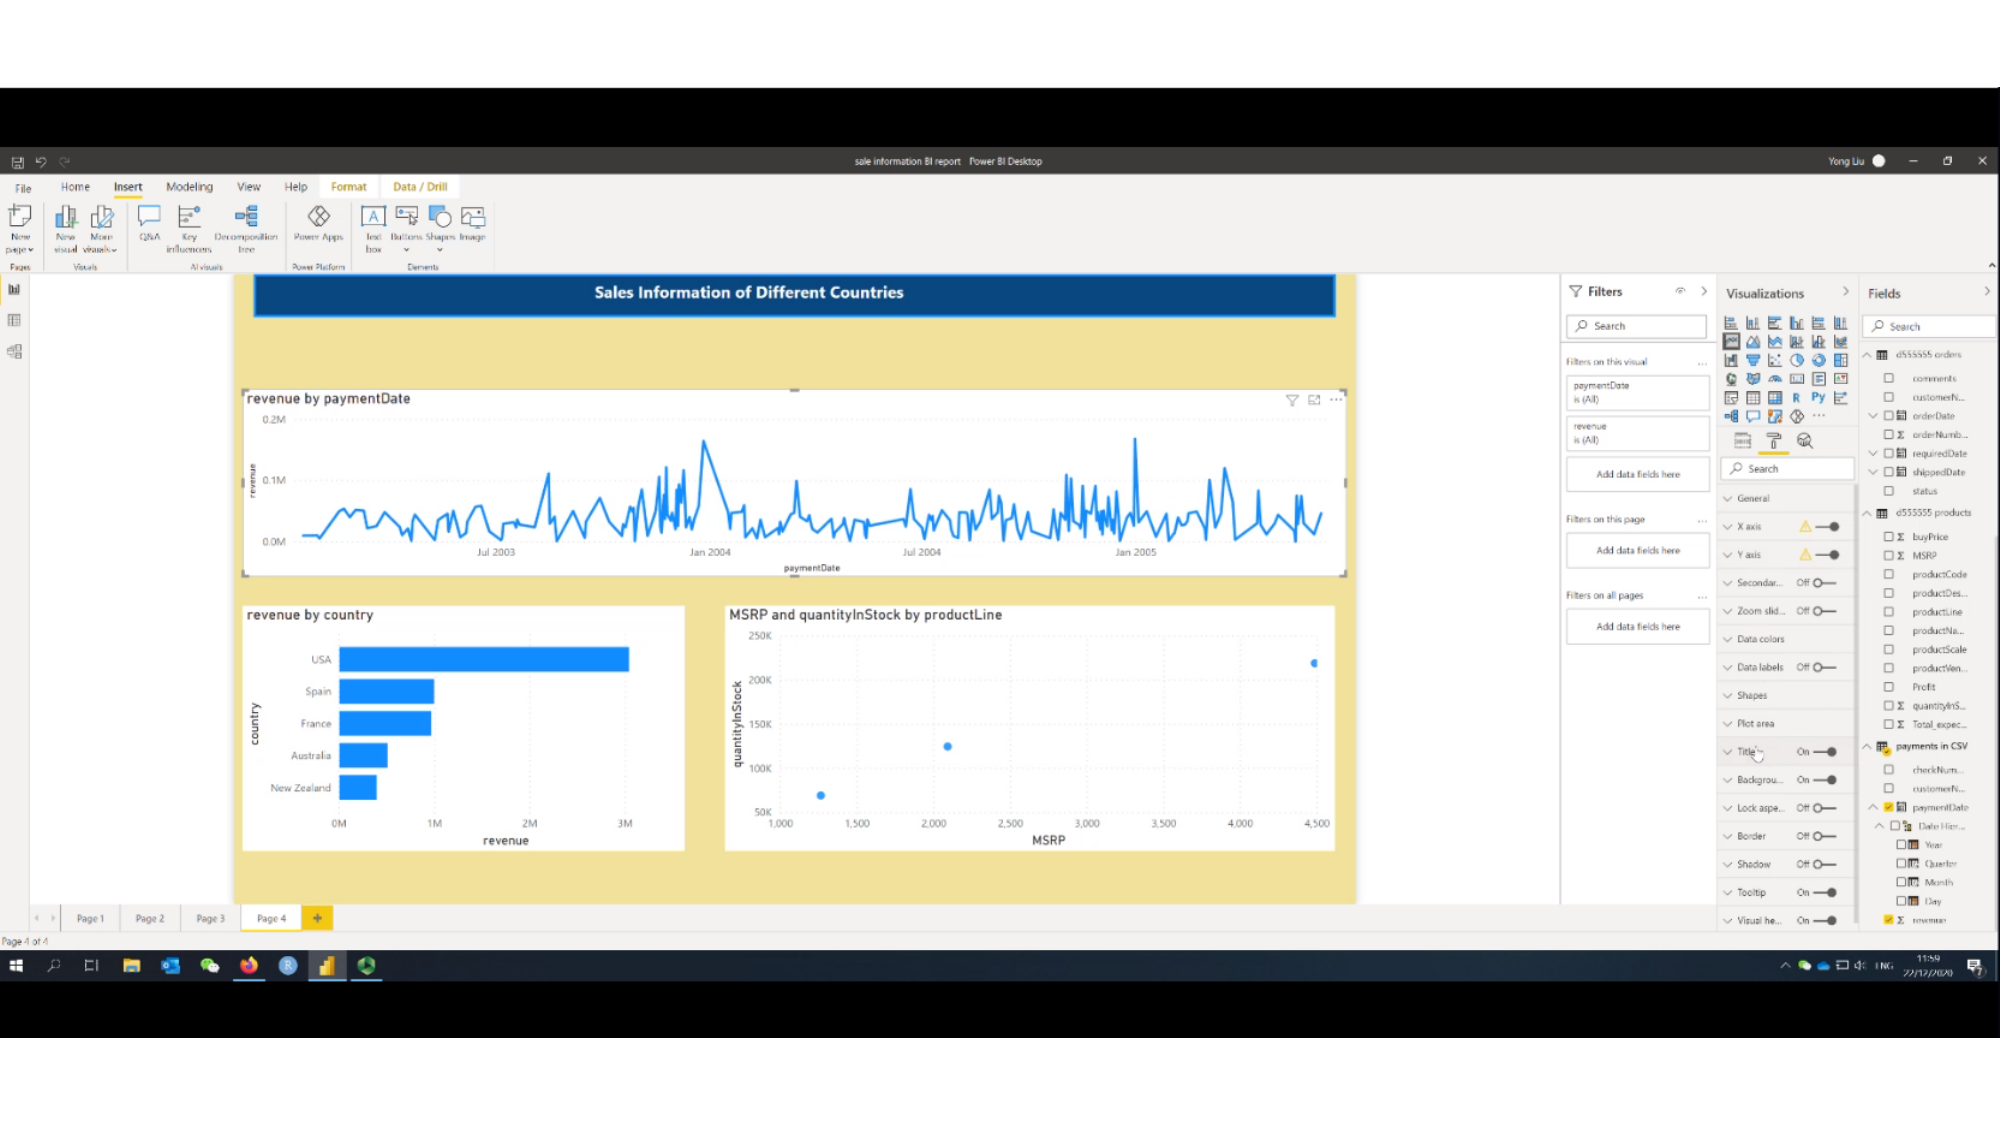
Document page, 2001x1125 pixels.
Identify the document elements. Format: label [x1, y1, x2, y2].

picture [0, 86, 2000, 1039]
